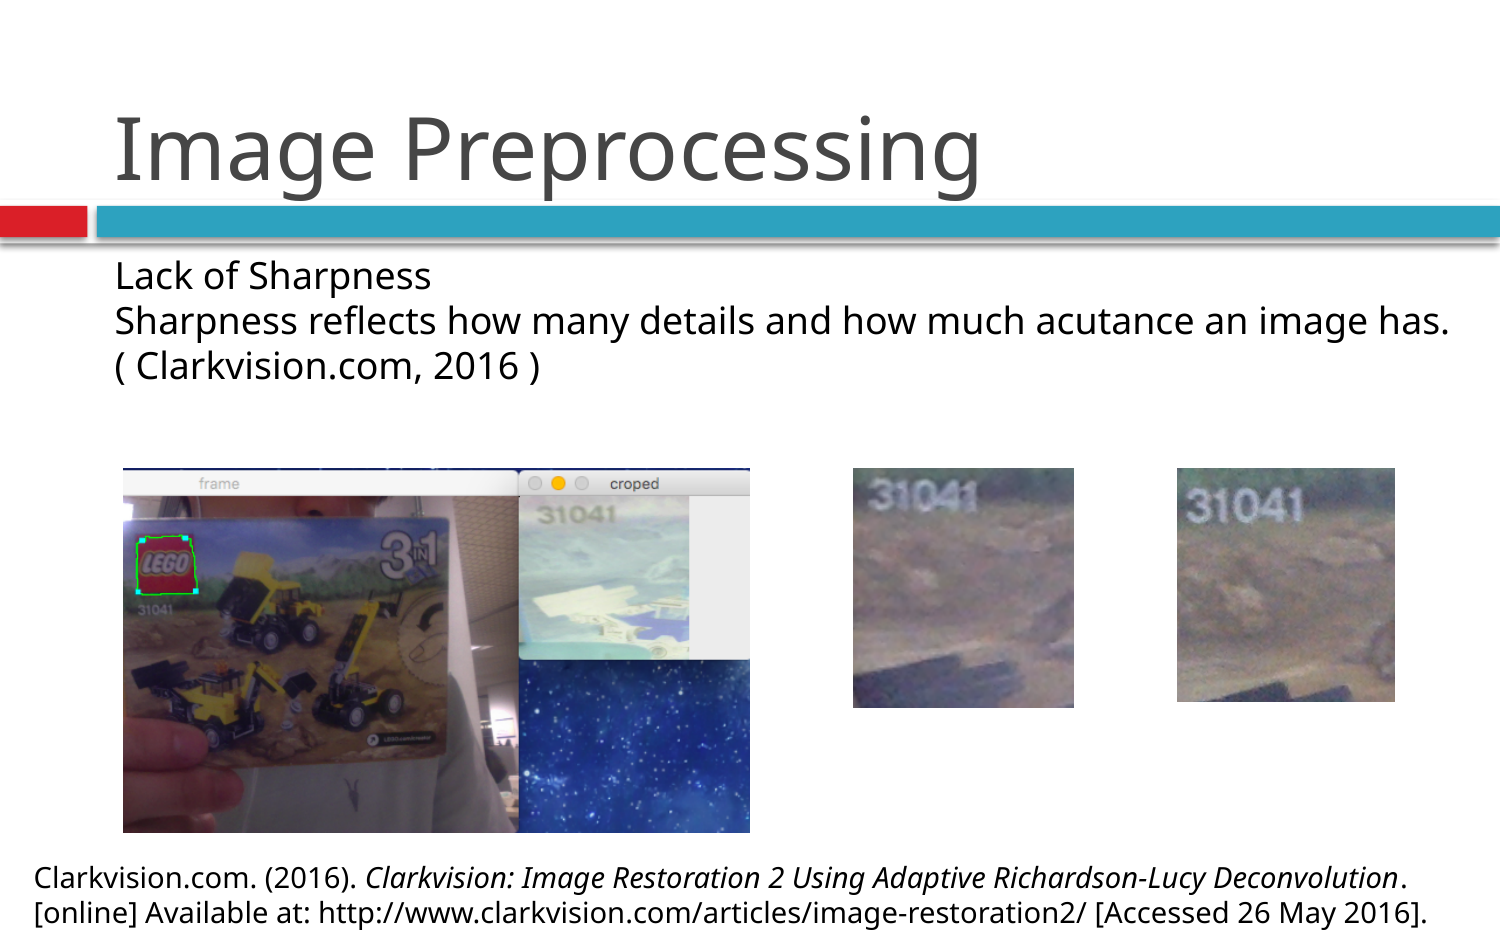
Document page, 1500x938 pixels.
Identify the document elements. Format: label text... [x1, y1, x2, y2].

picture [1177, 468, 1395, 702]
picture [853, 468, 1074, 708]
text_box Clarkvision.com. (2016). Clarkvision: Image Restoration 2 Using Adaptive Richardson-Lucy Deconvolution. [online] Available at: http://www.clarkvision.com/articles/image-restoration2/ [Accessed 26 May 2016]. [18, 852, 1500, 937]
title Image Preprocessing [99, 21, 1438, 205]
picture [123, 468, 751, 834]
text_box Lack of Sharpness Sharpness reflects how many details and how much acutance an image has. ( Clarkvision.com, 2016 ) [99, 244, 1500, 394]
